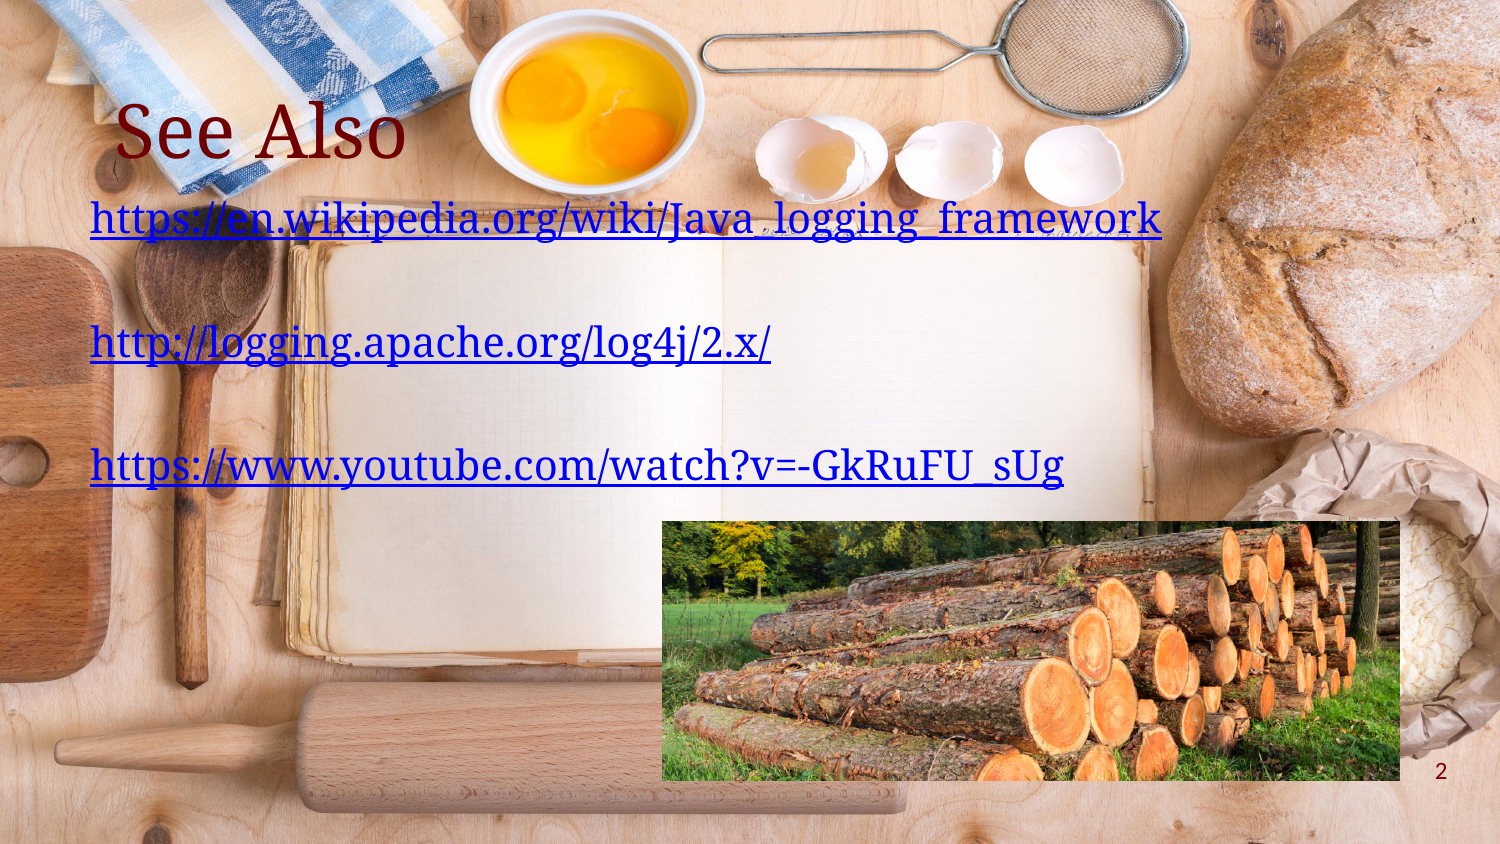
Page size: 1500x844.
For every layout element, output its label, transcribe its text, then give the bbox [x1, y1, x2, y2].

list https://en.wikipedia.org/wiki/Java_logging_framework http://logging.apache.org/log4j/2.x/ https://www.youtube.com/watch?v=-GkRuFU_sUg [75, 184, 1475, 810]
slide_number 2 [1362, 746, 1463, 792]
text_box [769, 346, 1445, 710]
title See Also [99, 71, 1313, 184]
picture [0, 0, 1500, 844]
